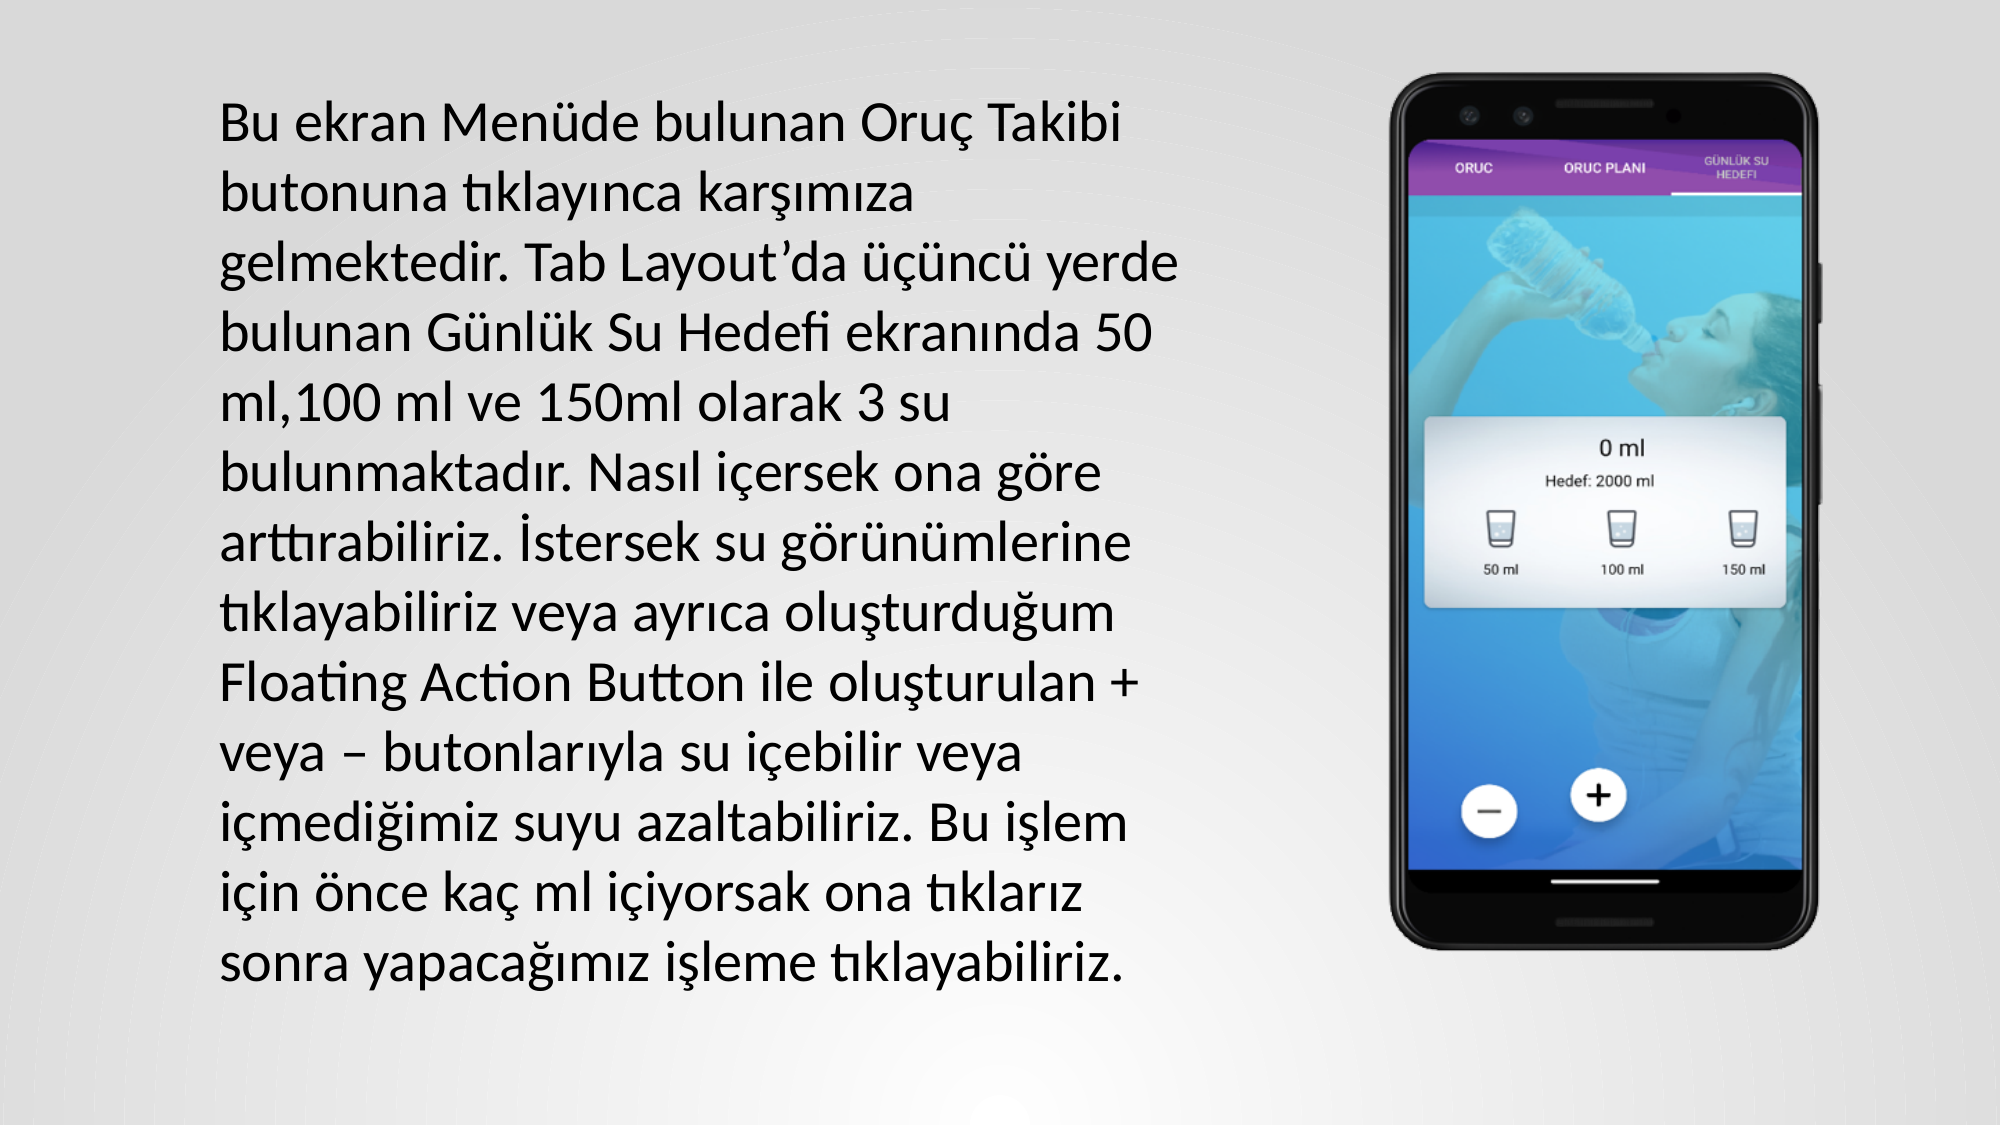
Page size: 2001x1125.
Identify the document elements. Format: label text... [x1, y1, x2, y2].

text_box Bu ekran Menüde bulunan Oruç Takibi butonuna tıklayınca karşımıza gelmektedir. Tab Layout’da üçüncü yerde bulunan Günlük Su Hedefi ekranında 50 ml,100 ml ve 150ml olarak 3 su bulunmaktadır. Nasıl içersek ona göre arttırabiliriz. İstersek su görünümlerine tıklayabiliriz veya ayrıca oluşturduğum Floating Action Button ile oluşturulan + veya – butonlarıyla su içebilir veya içmediğimiz suyu azaltabiliriz. Bu işlem için önce kaç ml içiyorsak ona tıklarız sonra yapacağımız işleme tıklayabiliriz. [204, 76, 1205, 1001]
picture [1349, 46, 1824, 993]
